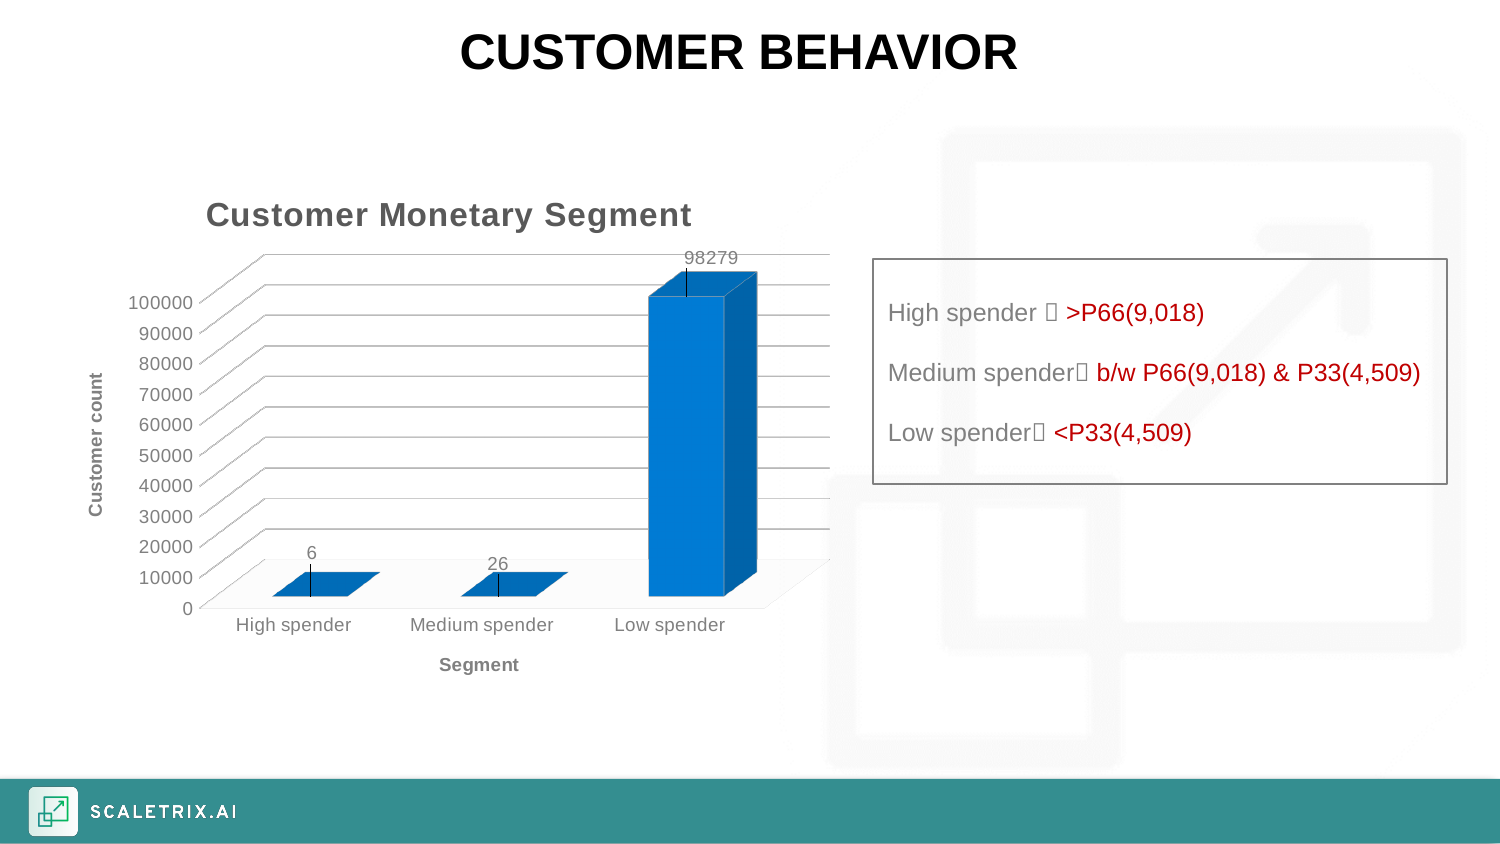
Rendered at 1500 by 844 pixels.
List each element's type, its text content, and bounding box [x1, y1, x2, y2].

text_box CUSTOMER BEHAVIOR [82, 5, 1396, 95]
chart [52, 168, 846, 707]
text_box High spender  >P66(9,018) Medium spender b/w P66(9,018) & P33(4,509) Low spender <P33(4,509) [873, 259, 1448, 484]
picture [0, 783, 266, 844]
